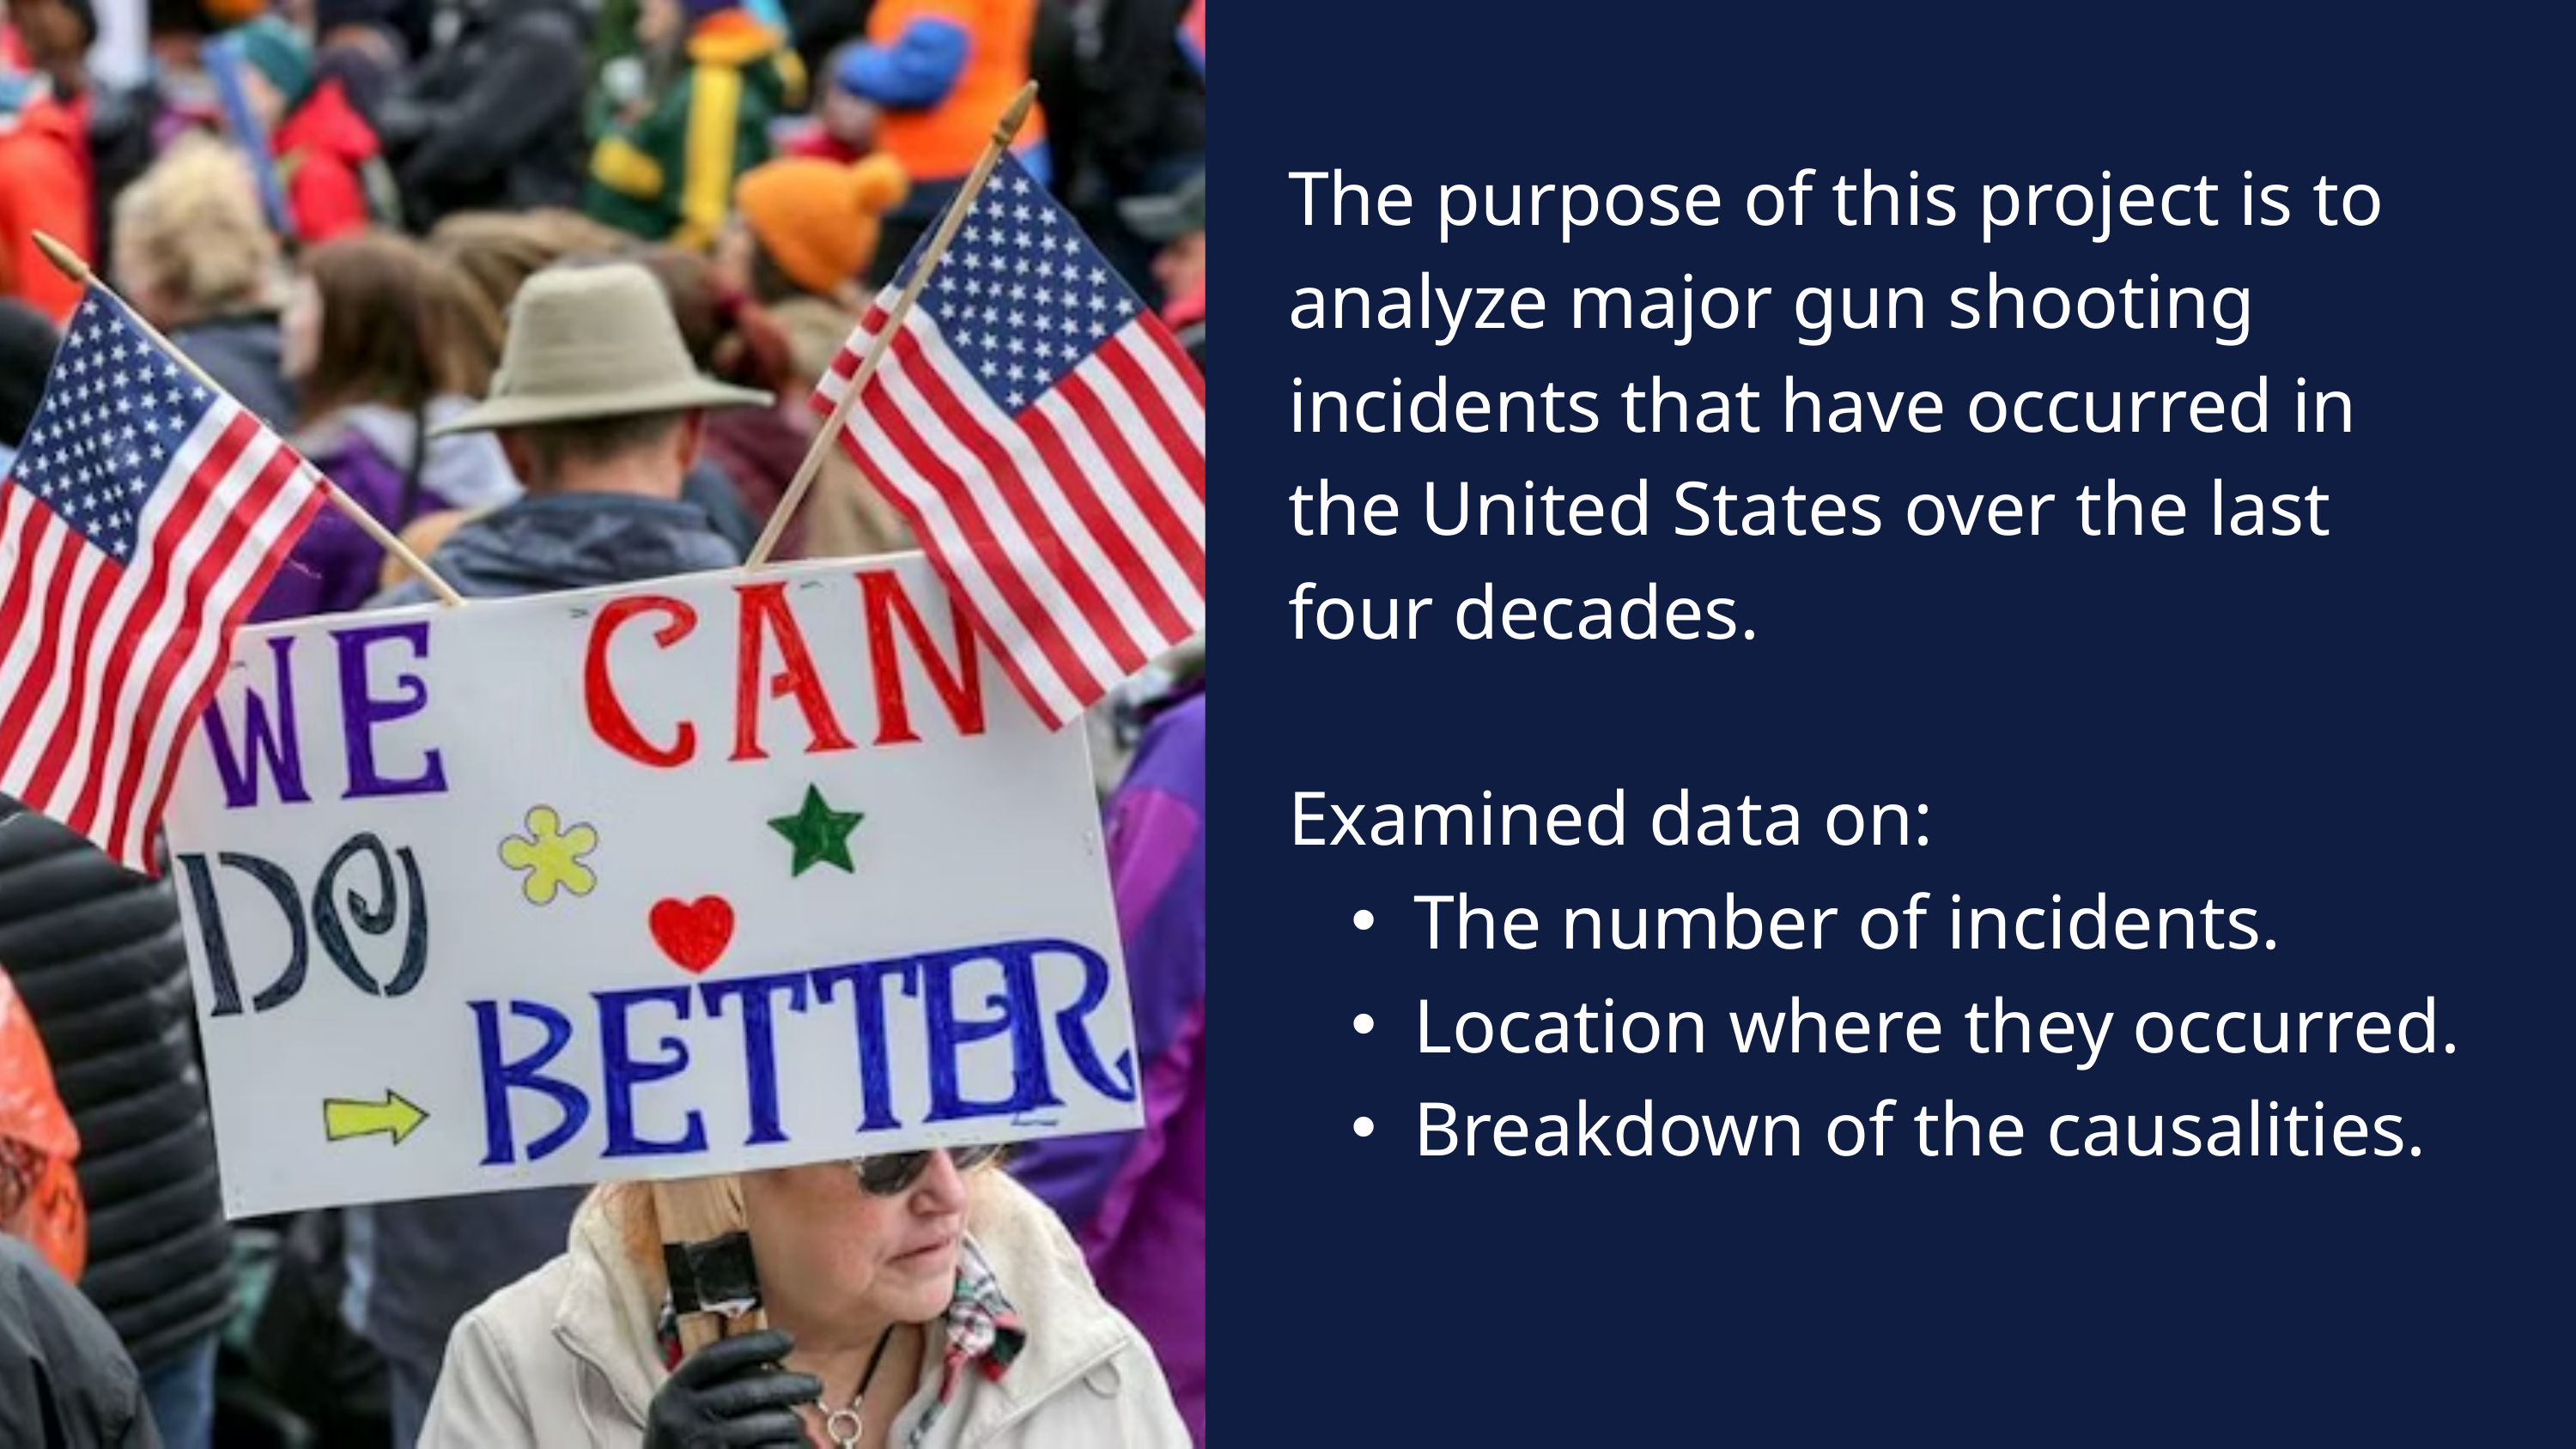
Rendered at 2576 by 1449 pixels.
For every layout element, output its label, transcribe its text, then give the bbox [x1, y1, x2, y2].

picture [0, 0, 1206, 1449]
text_box The purpose of this project is to analyze major gun shooting incidents that have occurred in the United States over the last four decades. Examined data on: The number of incidents. Location where they occurred. Breakdown of the causalities. [1287, 136, 2482, 1275]
